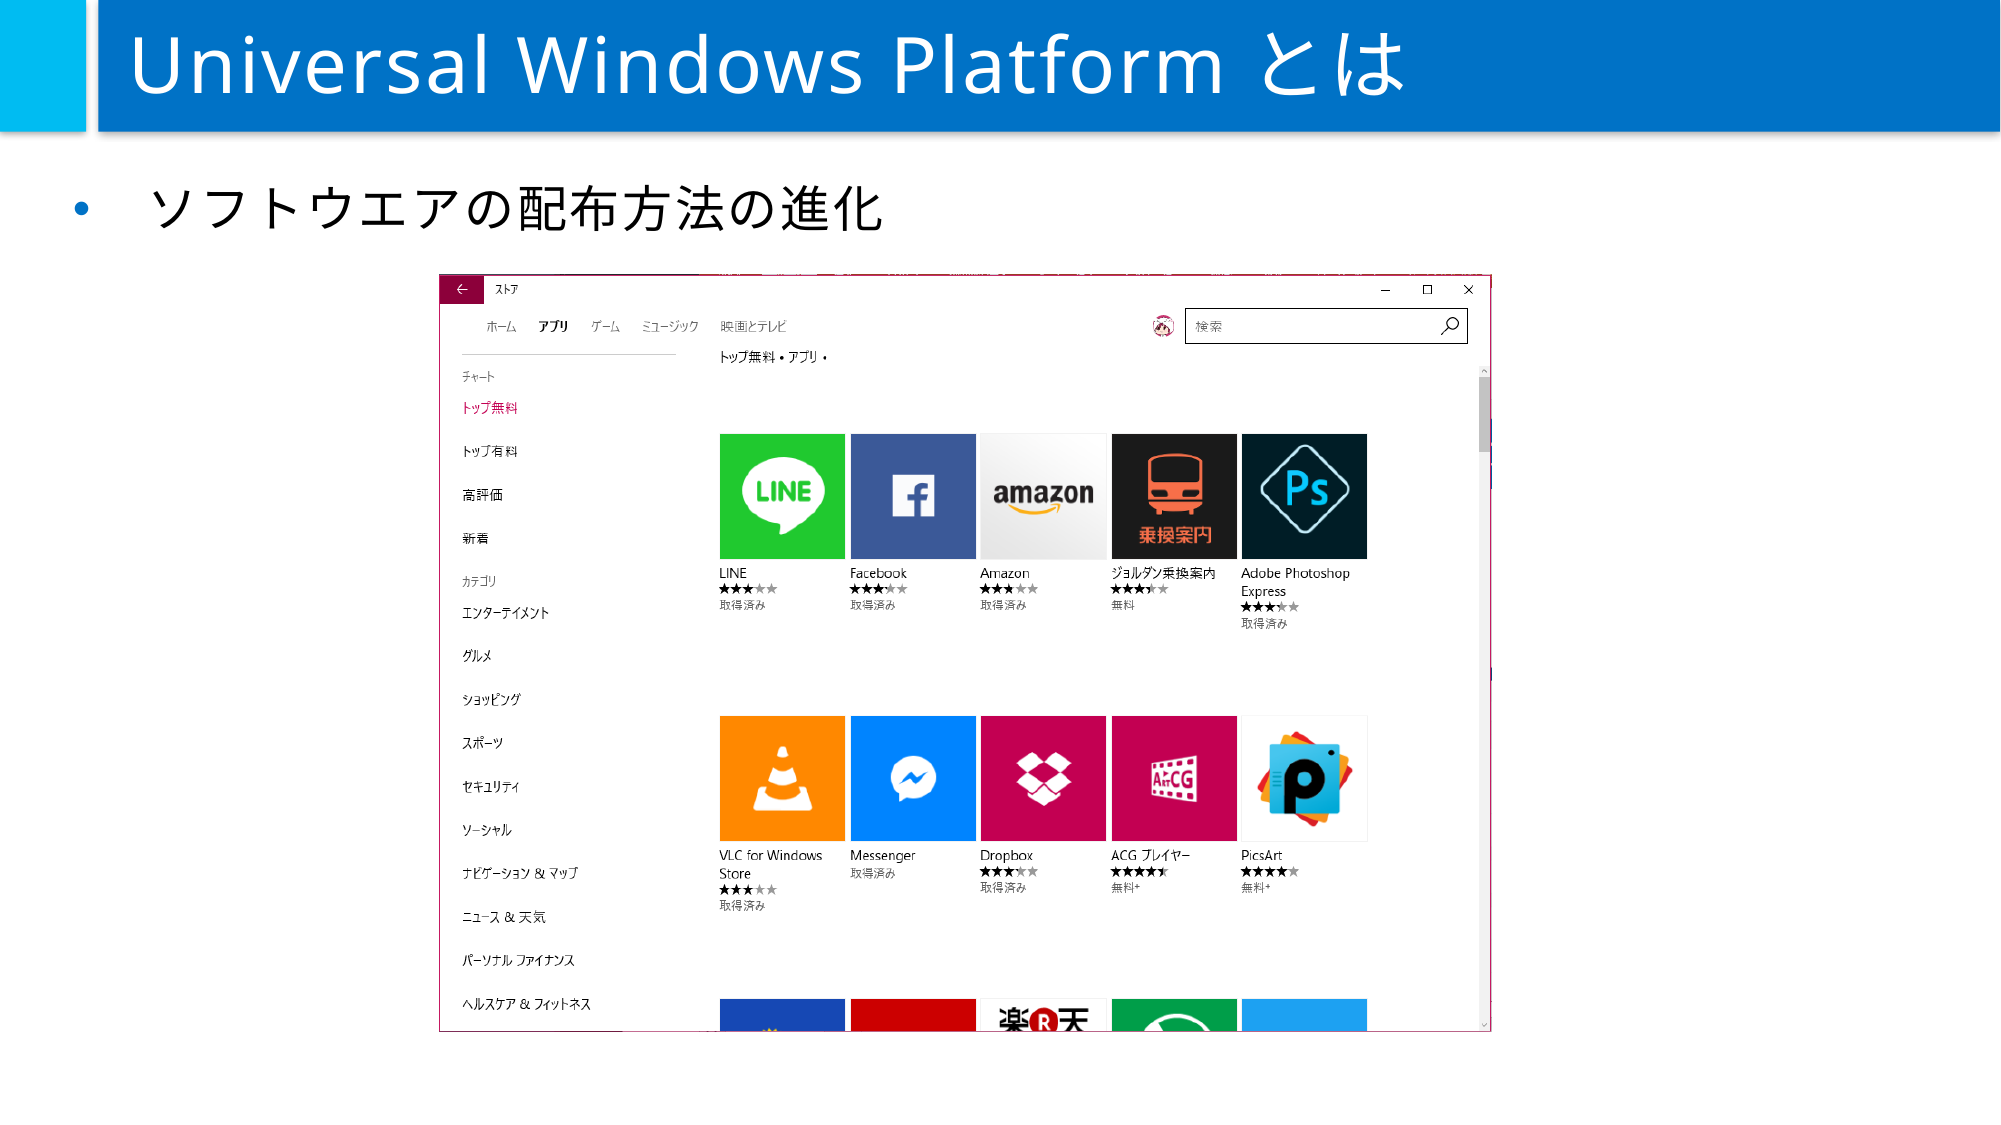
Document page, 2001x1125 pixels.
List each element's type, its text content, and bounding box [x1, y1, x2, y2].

list ソフトウエアの配布方法の進化 [57, 158, 1874, 858]
picture [439, 273, 1493, 1033]
title Universal Windows Platformとは [98, 0, 2000, 132]
